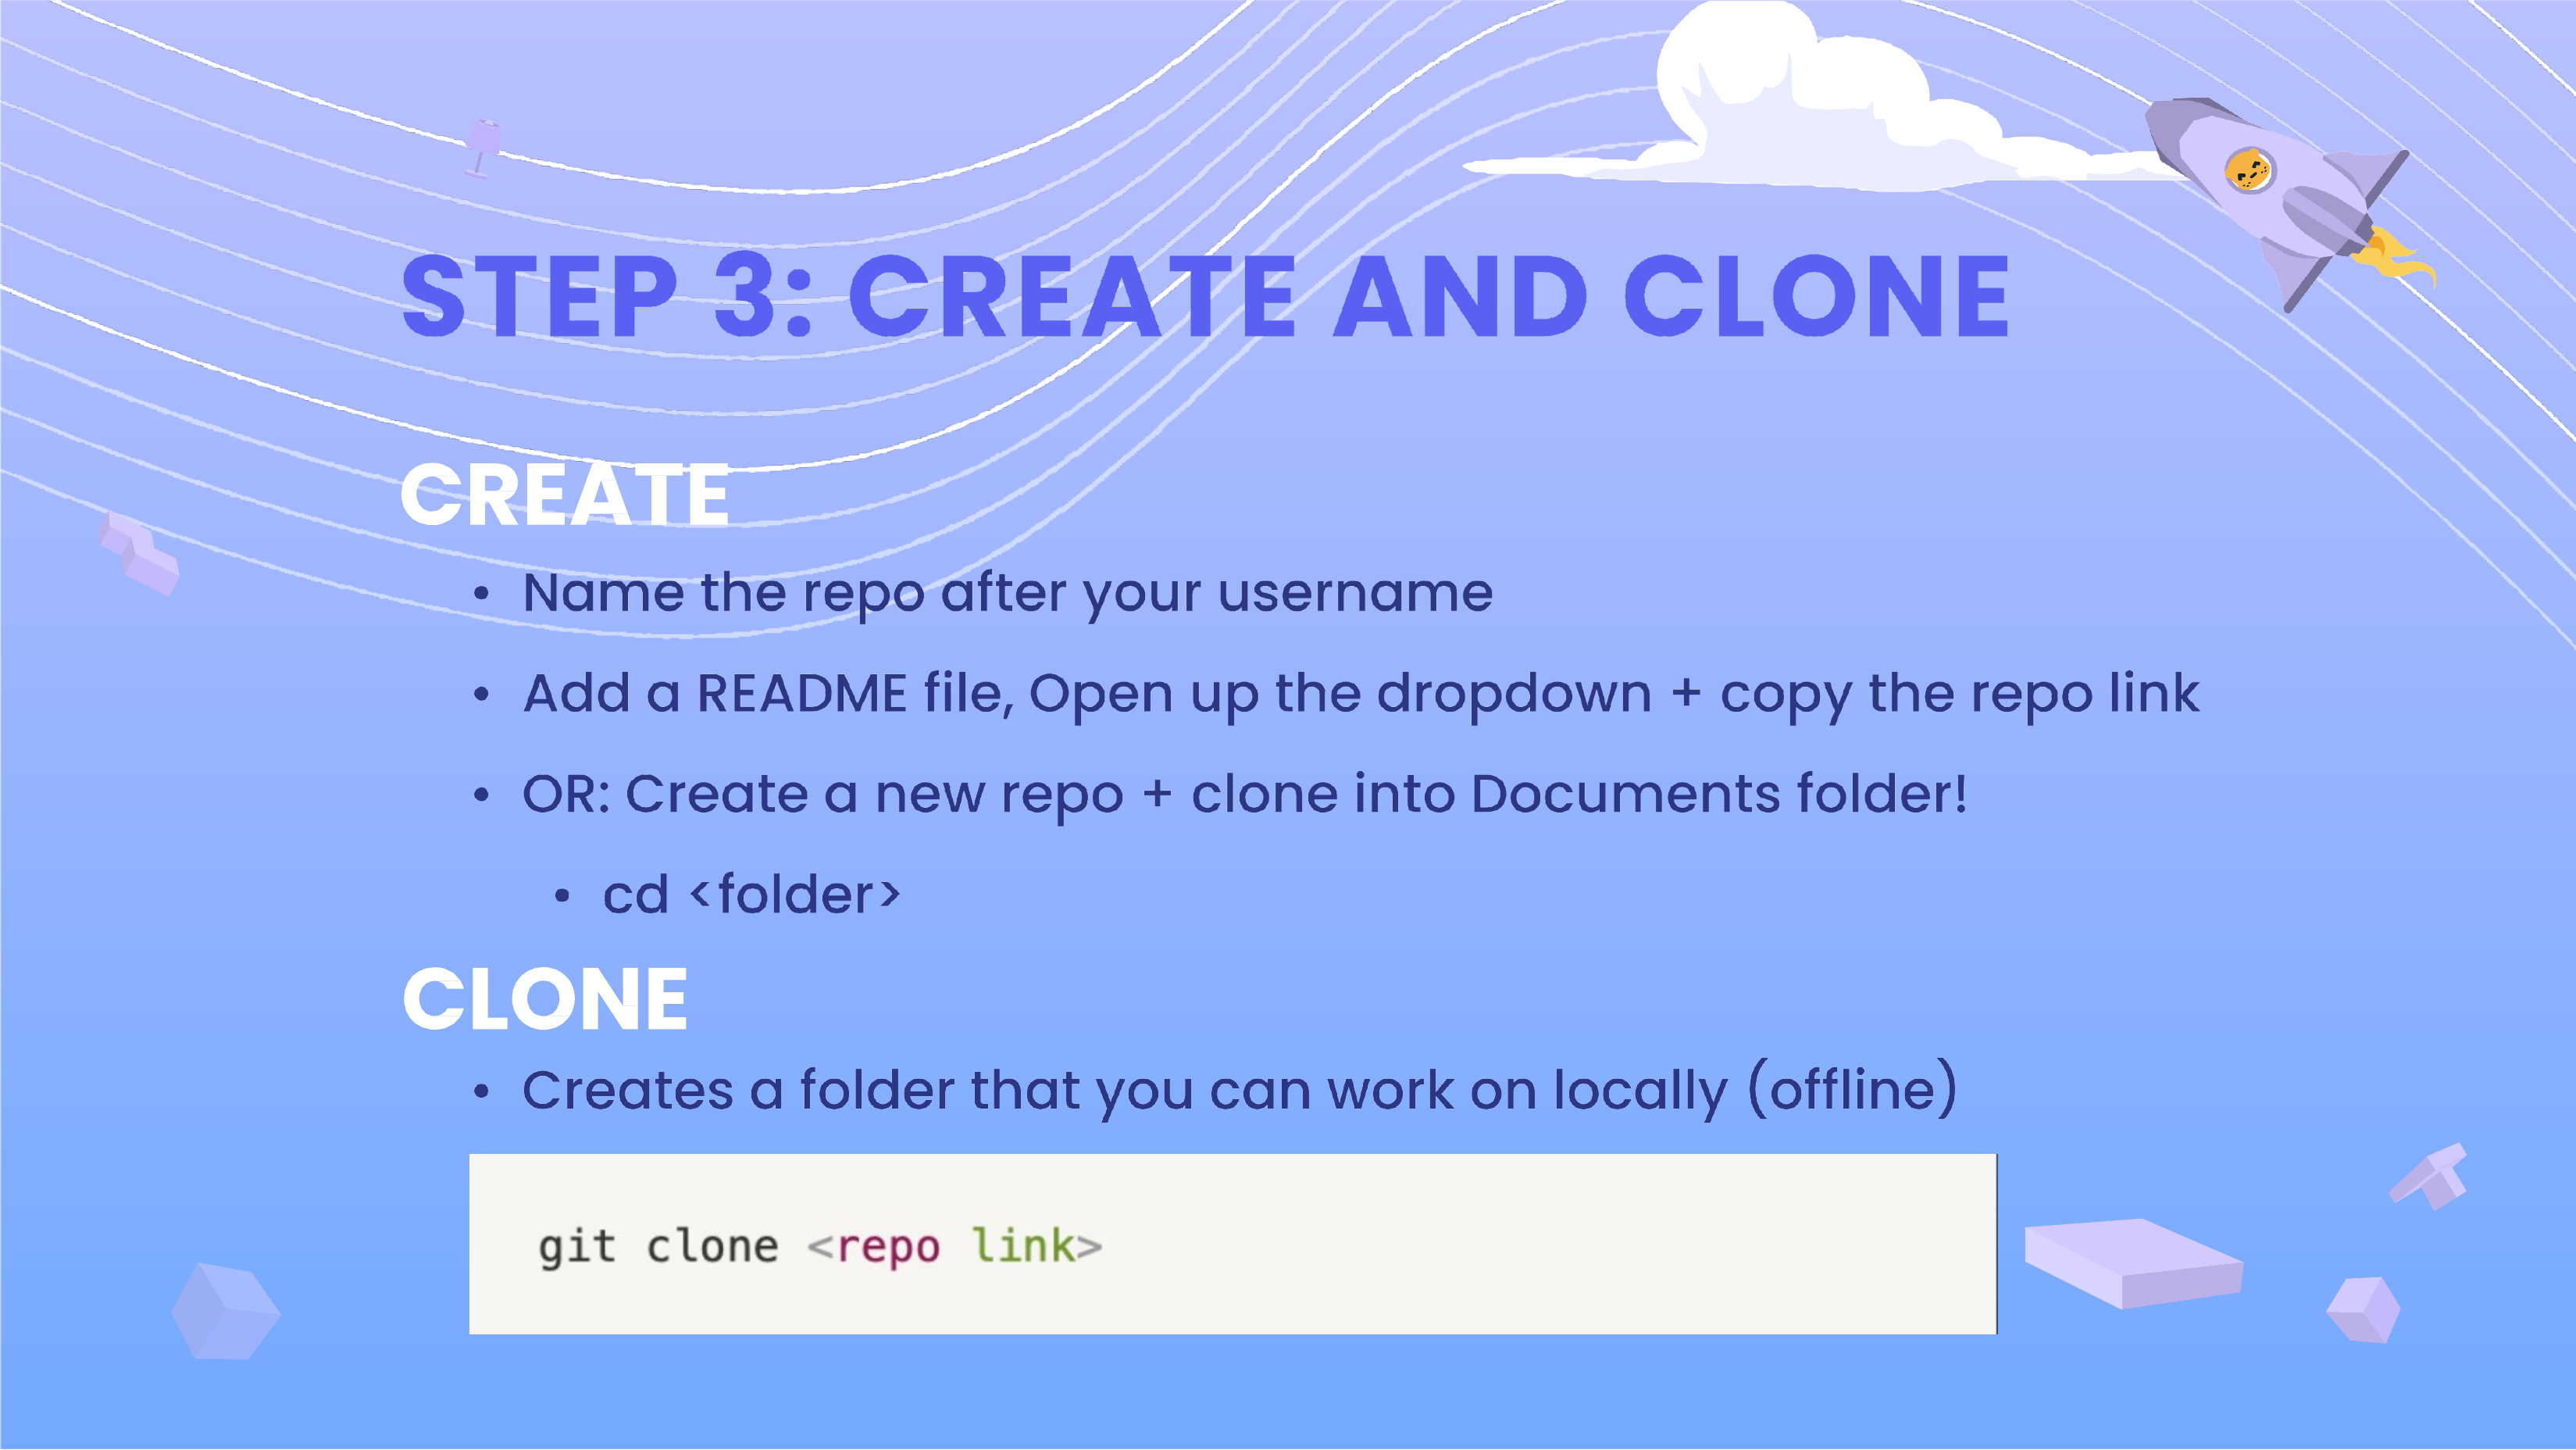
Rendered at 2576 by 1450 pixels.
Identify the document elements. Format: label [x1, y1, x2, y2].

text_box [473, 967, 508, 1030]
text_box [2024, 1218, 2245, 1311]
text_box [512, 966, 575, 1030]
text_box [170, 1262, 282, 1360]
text_box [462, 119, 501, 180]
picture [402, 250, 2007, 337]
text_box [0, 0, 2576, 652]
picture [0, 569, 2576, 1449]
text_box [583, 967, 638, 1030]
text_box [2388, 1141, 2467, 1212]
text_box [404, 967, 464, 1030]
text_box [97, 509, 180, 598]
text_box [2325, 1277, 2402, 1345]
text_box [648, 967, 687, 1030]
